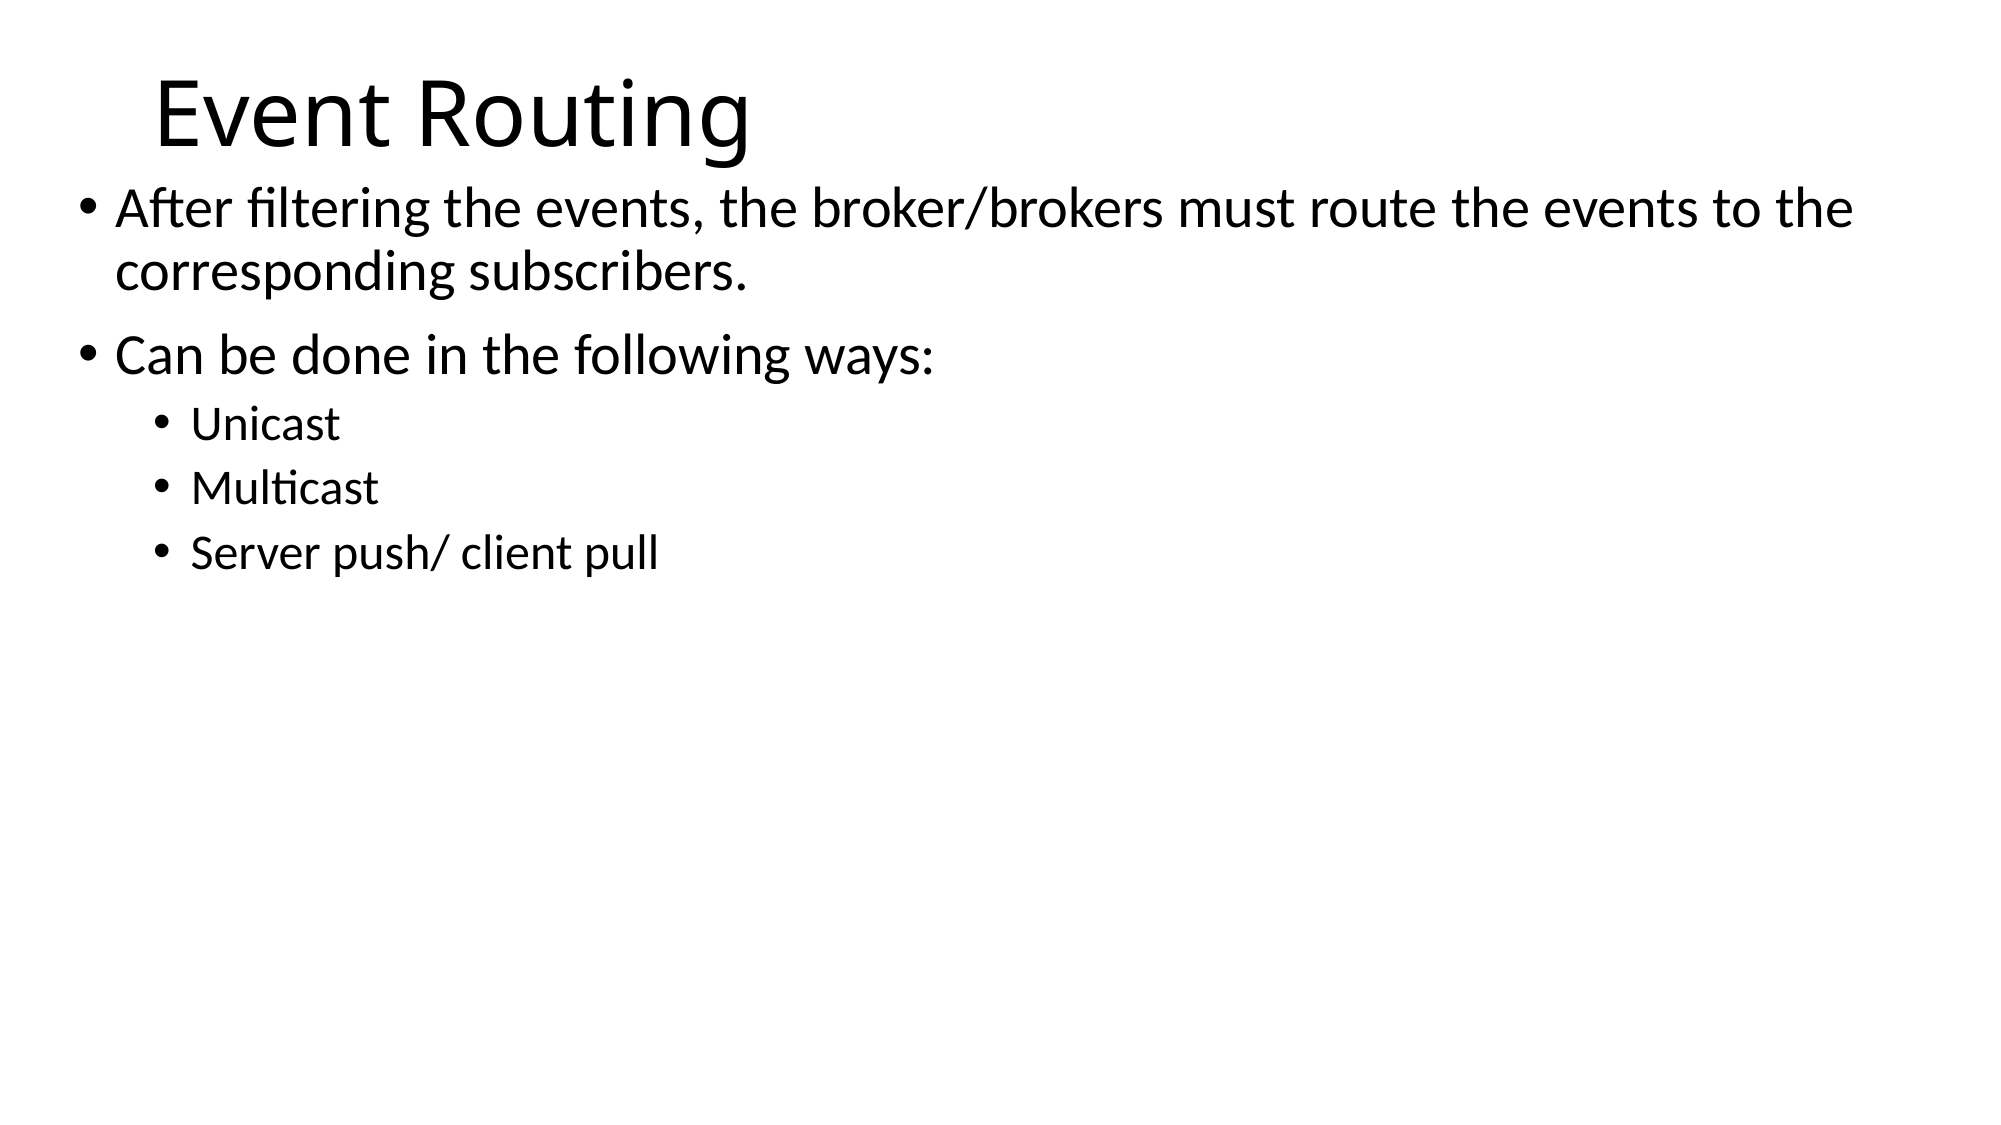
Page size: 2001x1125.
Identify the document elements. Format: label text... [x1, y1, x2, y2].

title Event Routing [137, 59, 1863, 169]
list After filtering the events, the broker/brokers must route the events to the corresponding subscribers. Can be done in the following ways: Unicast Multicast Server push/ client pull [63, 169, 1931, 991]
